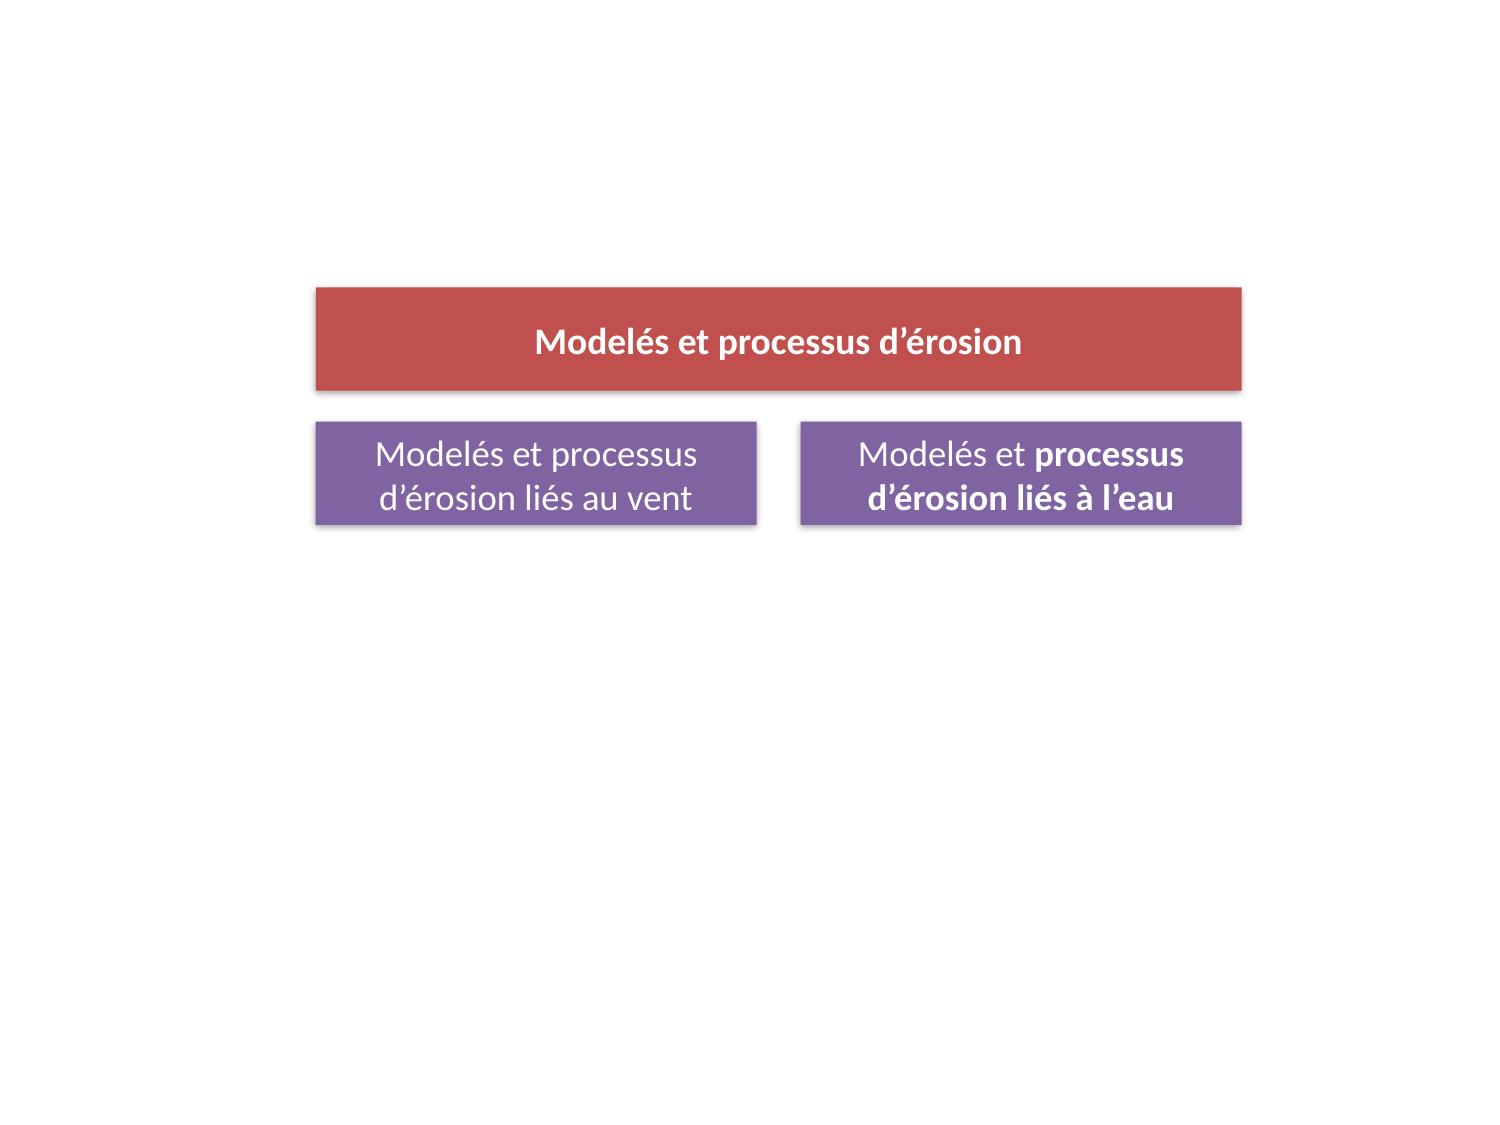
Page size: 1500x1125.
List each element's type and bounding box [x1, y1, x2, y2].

text_box [199, 287, 1358, 928]
